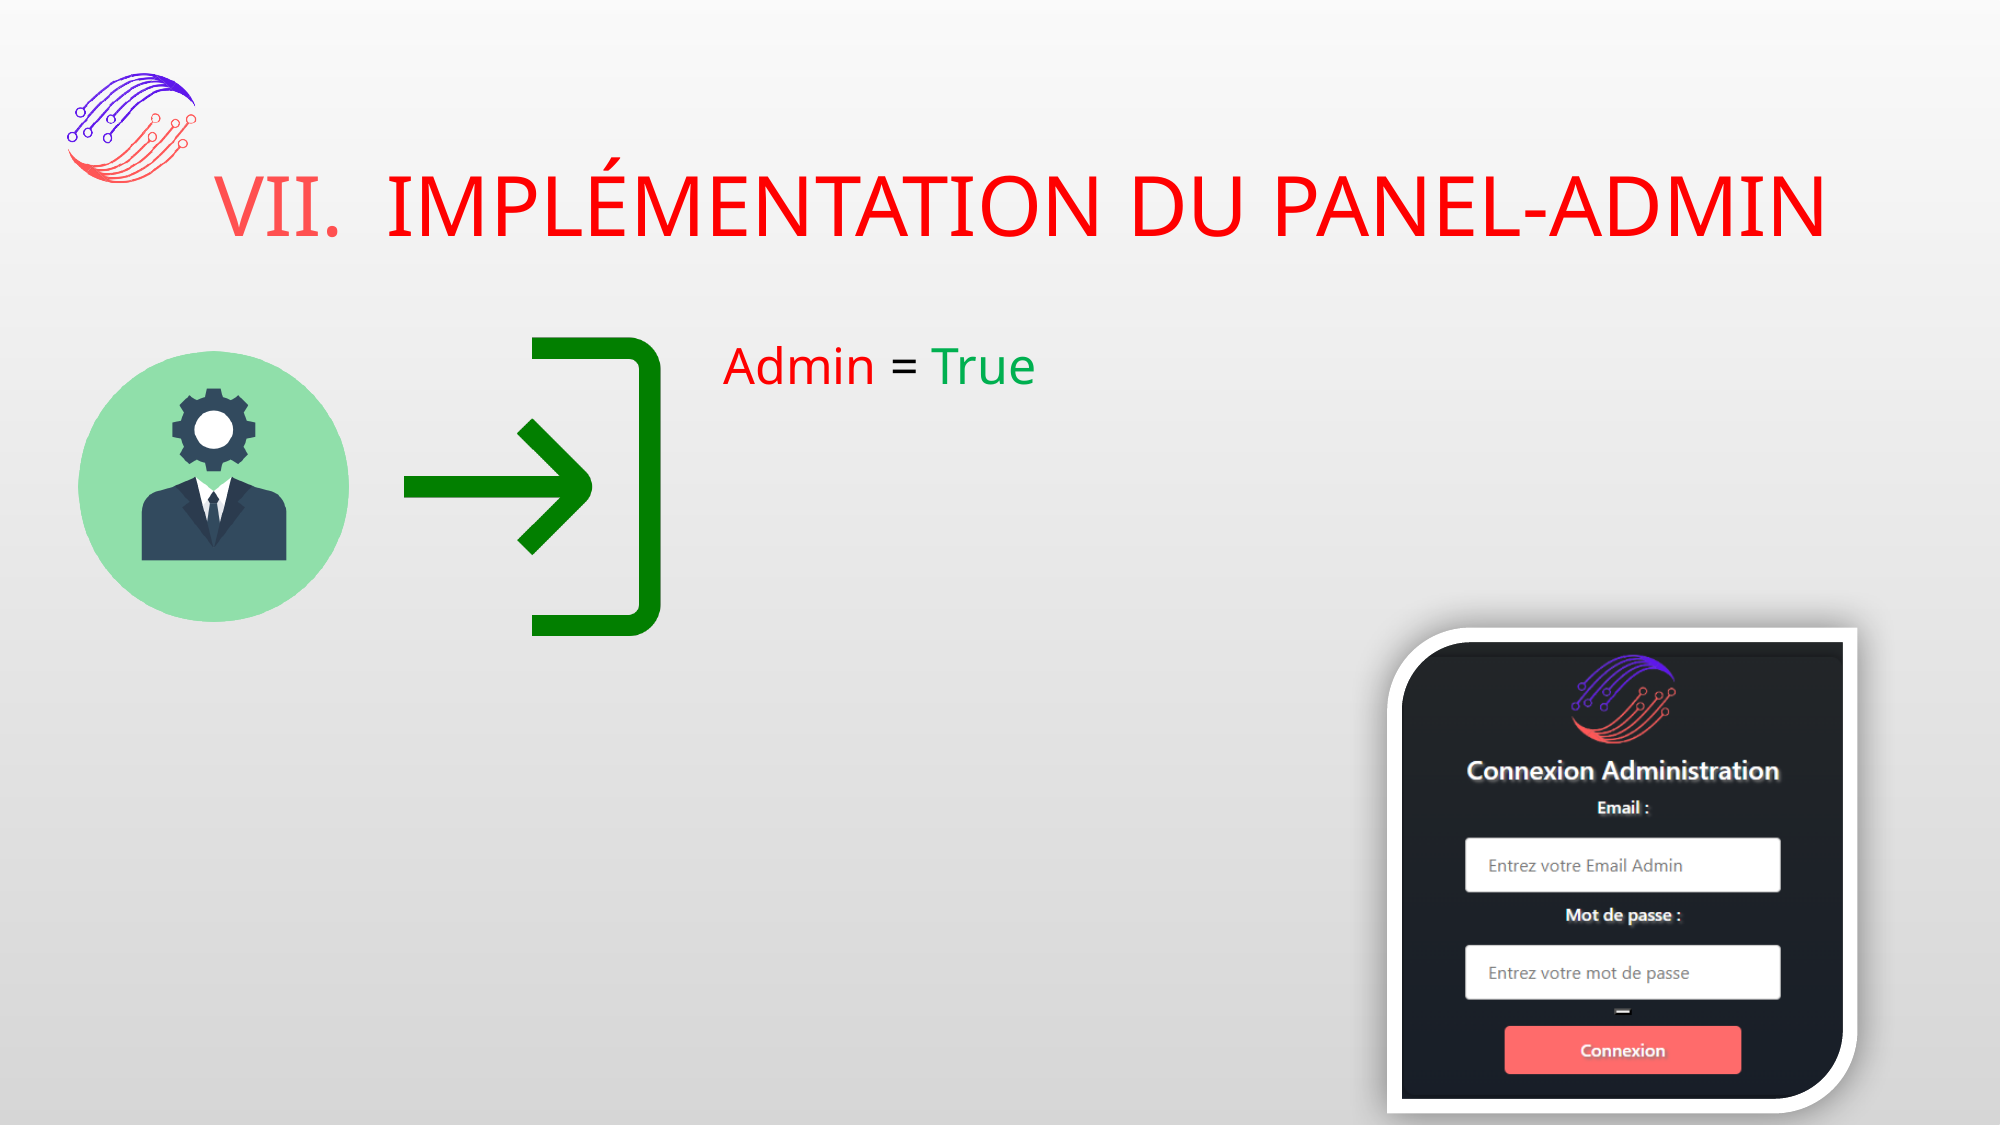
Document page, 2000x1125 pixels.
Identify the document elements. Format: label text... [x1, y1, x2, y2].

title VII. Implémentation DU PANEL-ADMIN [370, 45, 1874, 263]
picture [1394, 634, 1851, 1107]
picture [0, 0, 703, 657]
list Admin = True [701, 326, 2000, 723]
